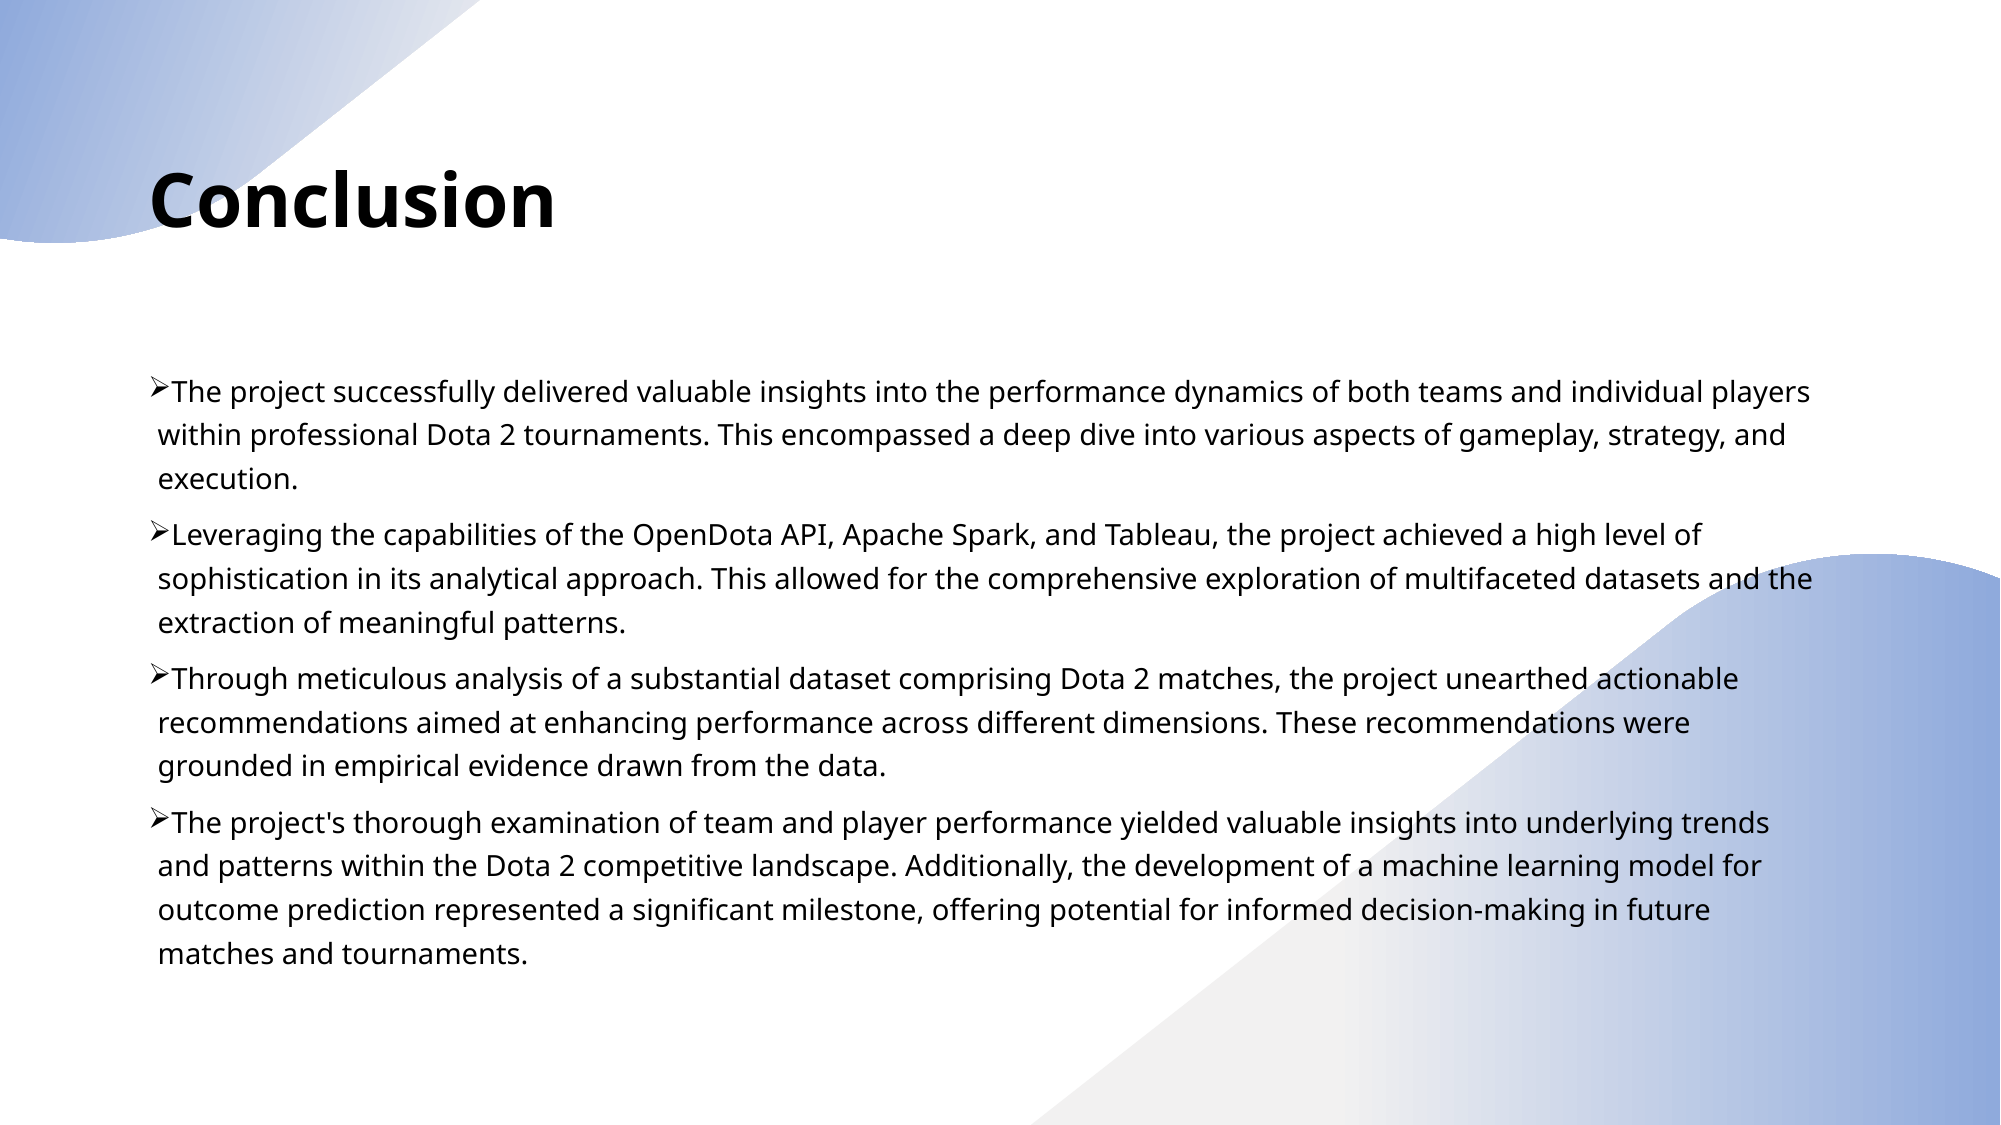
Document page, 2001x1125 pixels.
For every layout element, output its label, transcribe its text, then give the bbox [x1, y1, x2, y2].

text_box [0, 0, 2000, 1125]
text_box Conclusion [133, 99, 1476, 300]
text_box [1029, 553, 2000, 1125]
text_box [0, 0, 482, 244]
text_box The project successfully delivered valuable insights into the performance dynamics of both teams and individual players within professional Dota 2 tournaments. This encompassed a deep dive into various aspects of gameplay, strategy, and execution. Leveraging the capabilities of the OpenDota API, Apache Spark, and Tableau, the project achieved a high level of sophistication in its analytical approach. This allowed for the comprehensive exploration of multifaceted datasets and the extraction of meaningful patterns. Through meticulous analysis of a substantial dataset comprising Dota 2 matches, the project unearthed actionable recommendations aimed at enhancing performance across different dimensions. These recommendations were grounded in empirical evidence drawn from the data. The project's thorough examination of team and player performance yielded valuable insights into underlying trends and patterns within the Dota 2 competitive landscape. Additionally, the development of a machine learning model for outcome prediction represented a significant milestone, offering potential for informed decision-making in future matches and tournaments. [133, 359, 1834, 991]
